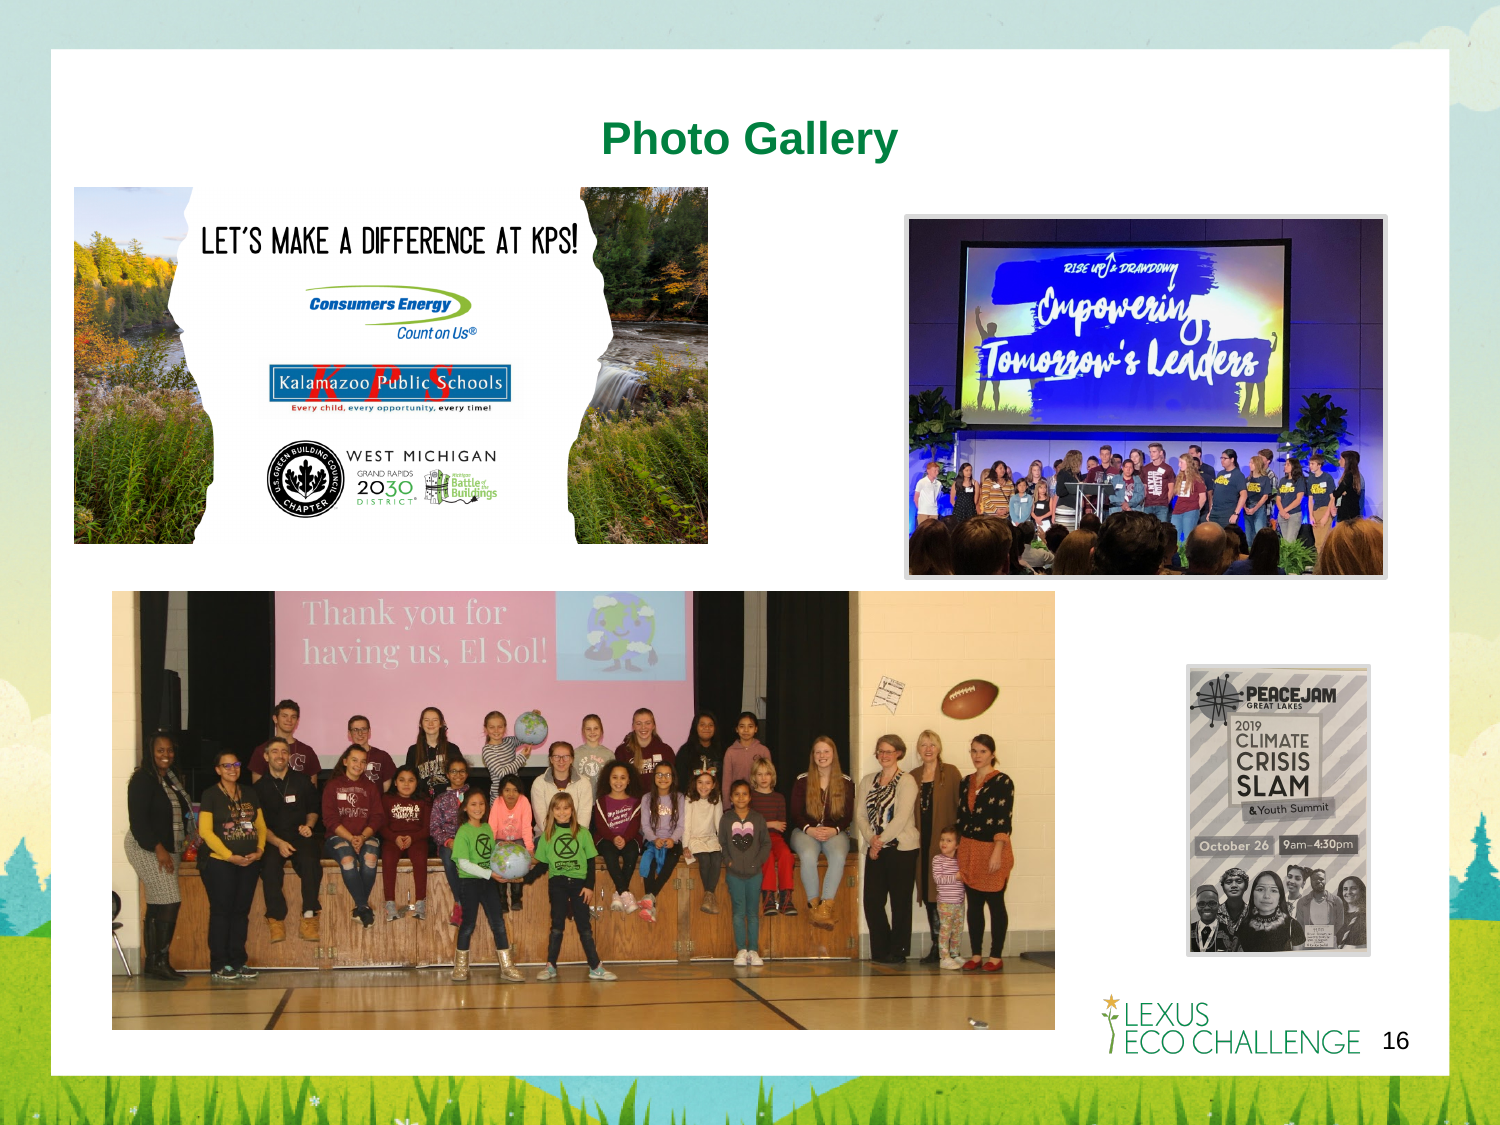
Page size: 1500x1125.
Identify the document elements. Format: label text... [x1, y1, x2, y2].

list [112, 299, 1388, 1038]
picture [0, 0, 1500, 1125]
title Photo Gallery [52, 48, 1448, 225]
text_box 16 [1074, 1017, 1425, 1106]
